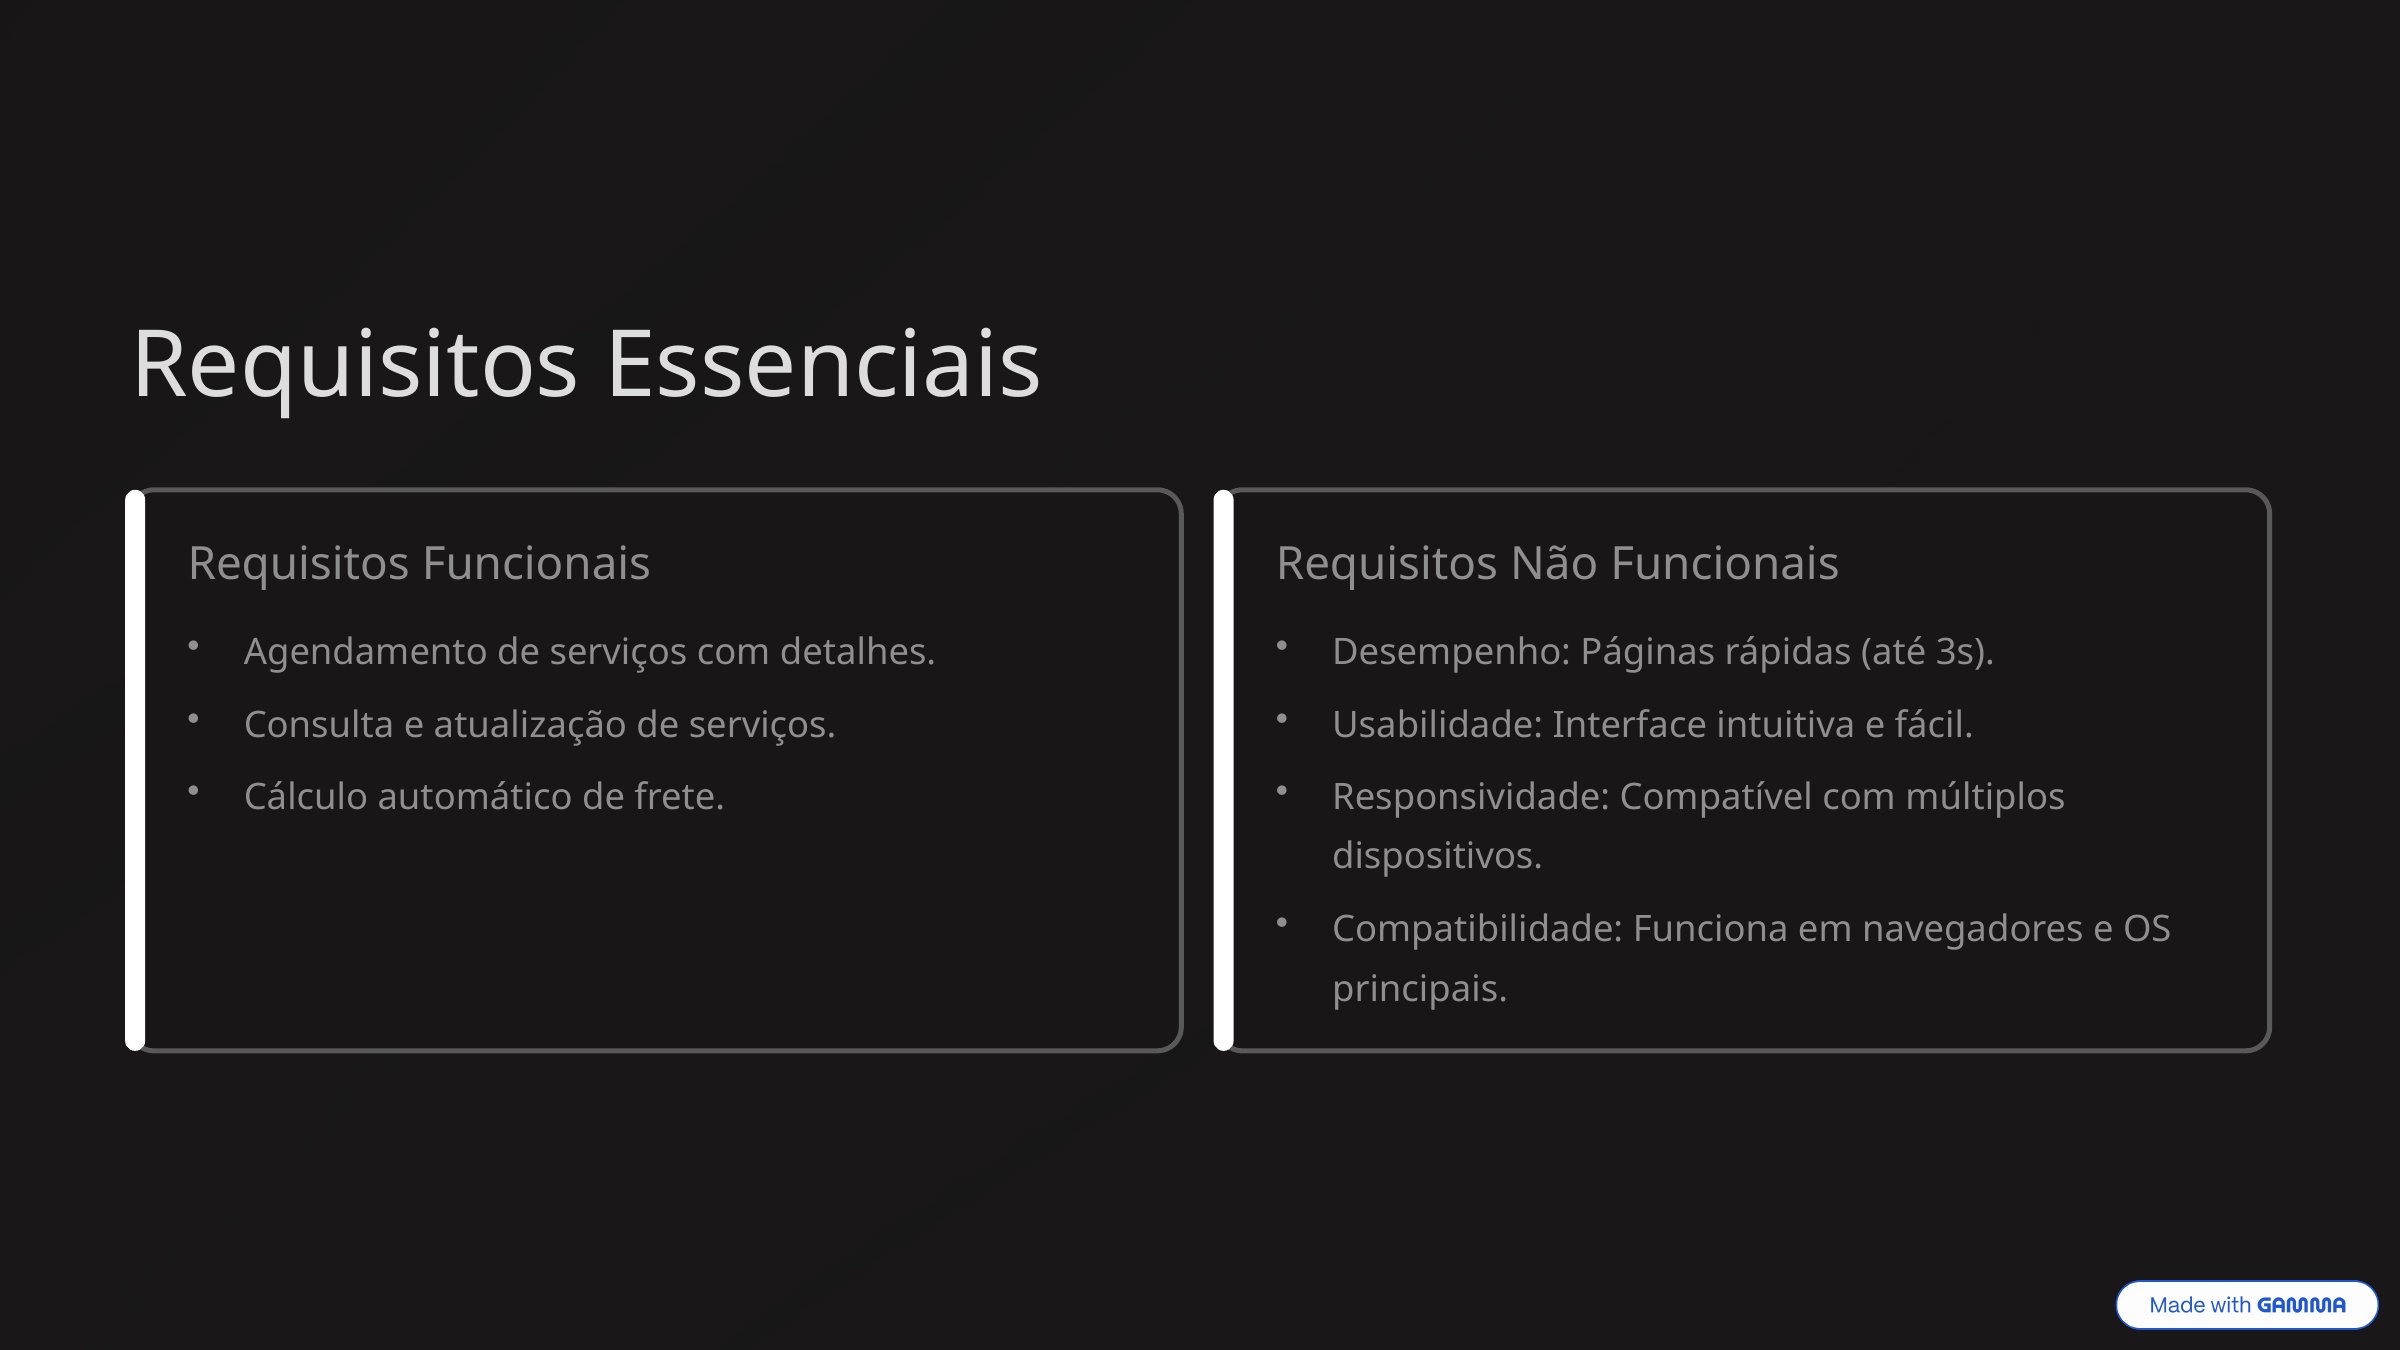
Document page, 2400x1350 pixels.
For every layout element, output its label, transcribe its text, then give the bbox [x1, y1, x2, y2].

text_box [125, 489, 146, 1051]
text_box Requisitos Funcionais [187, 531, 682, 591]
text_box [142, 489, 1182, 1051]
picture [2106, 1271, 2389, 1339]
text_box Desempenho: Páginas rápidas (até 3s). [1275, 612, 2228, 672]
text_box Responsividade: Compatível com múltiplos dispositivos. [1275, 757, 2228, 877]
text_box Requisitos Não Funcionais [1275, 531, 1873, 591]
text_box [1213, 489, 1234, 1051]
text_box Agendamento de serviços com detalhes. [187, 612, 1140, 672]
text_box Usabilidade: Interface intuitiva e fácil. [1275, 684, 2228, 745]
text_box Requisitos Essenciais [130, 299, 1101, 416]
text_box [1231, 489, 2270, 1051]
text_box Cálculo automático de frete. [187, 757, 1140, 817]
text_box Consulta e atualização de serviços. [187, 684, 1140, 745]
text_box Compatibilidade: Funciona em navegadores e OS principais. [1275, 889, 2228, 1009]
